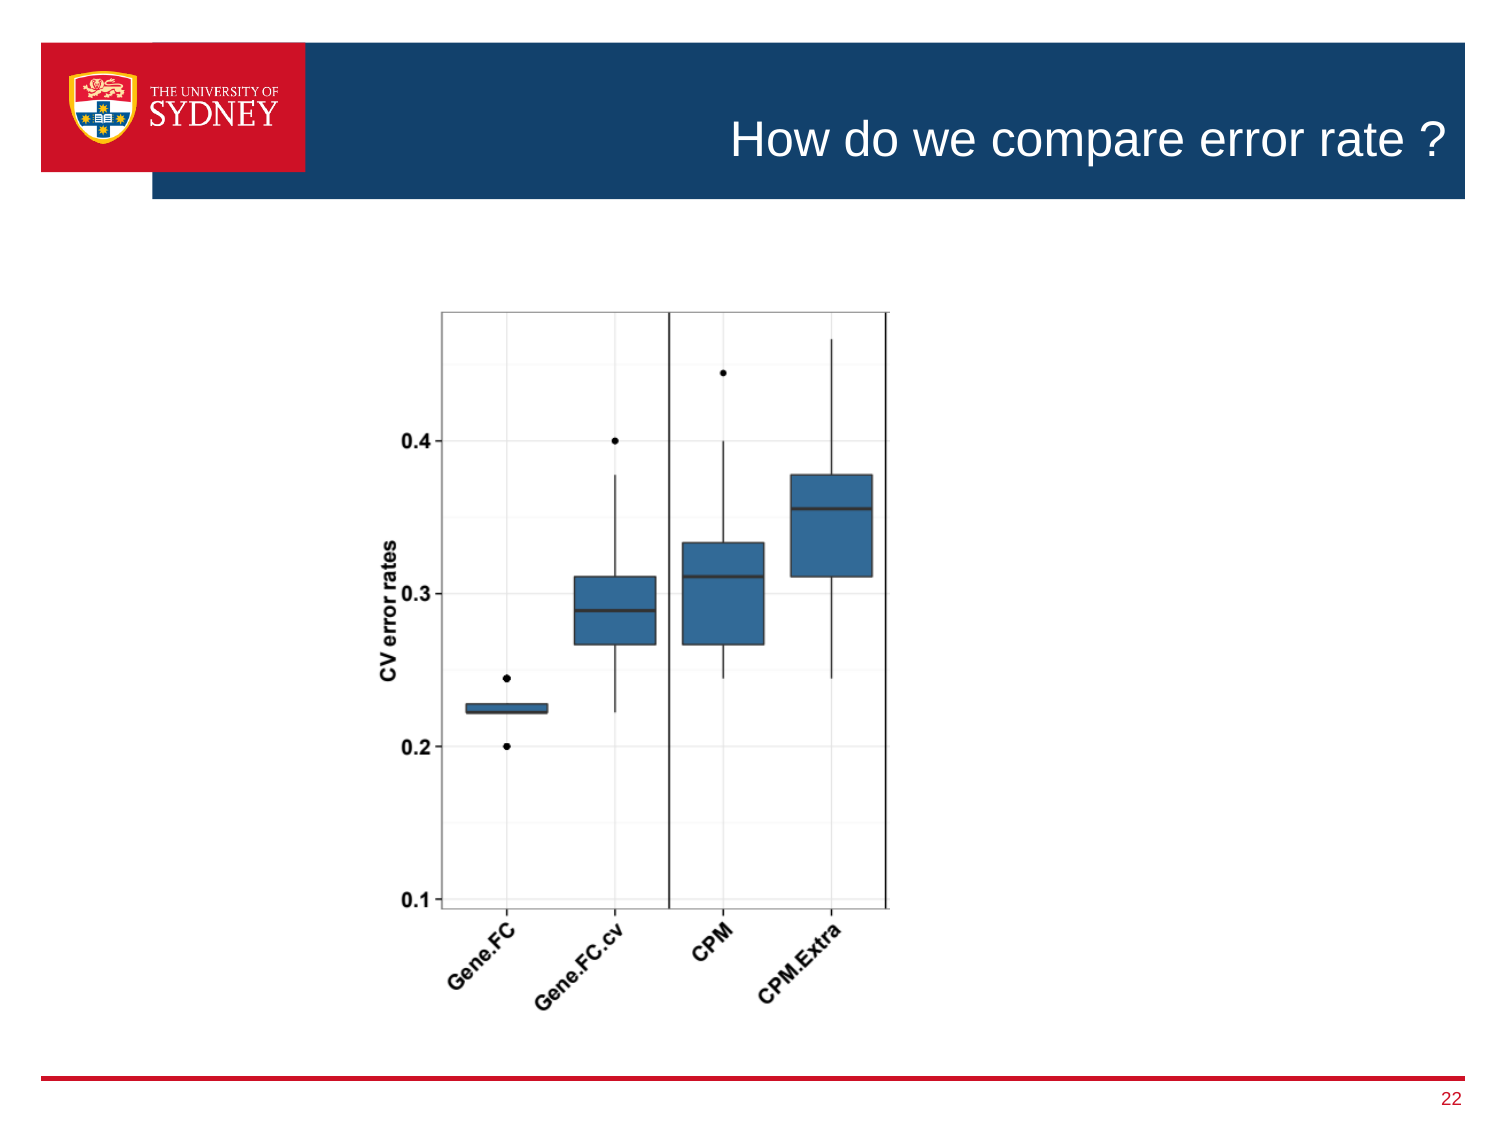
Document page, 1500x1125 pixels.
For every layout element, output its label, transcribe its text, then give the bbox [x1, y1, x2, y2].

slide_number 22 [1421, 1080, 1463, 1116]
title How do we compare error rate ? [304, 70, 1463, 175]
picture [37, 290, 1459, 1059]
picture [69, 71, 278, 144]
